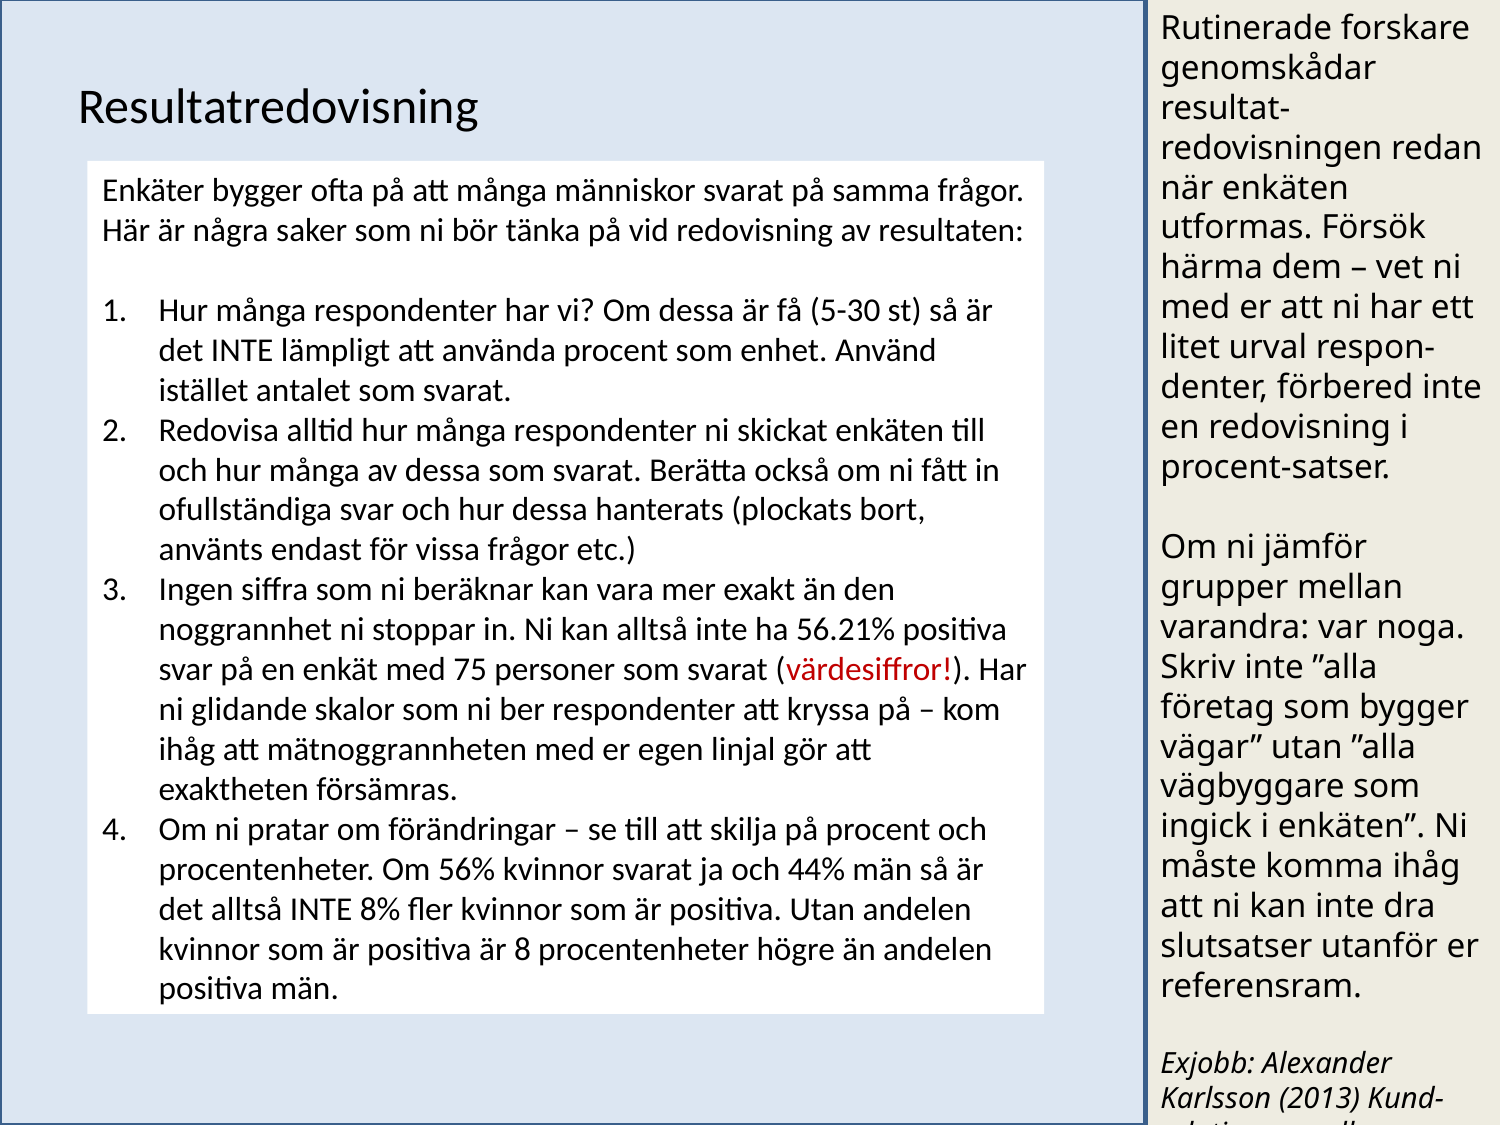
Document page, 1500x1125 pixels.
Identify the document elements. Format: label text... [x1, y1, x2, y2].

text_box Rutinerade forskare genomskådar resultat-redovisningen redan när enkäten utformas. Försök härma dem – vet ni med er att ni har ett litet urval respon-denter, förbered inte en redovisning i procent-satser. Om ni jämför grupper mellan varandra: var noga. Skriv inte ”alla företag som bygger vägar” utan ”alla vägbyggare som ingick i enkäten”. Ni måste komma ihåg att ni kan inte dra slutsatser utanför er referensram. Exjobb: Alexander Karlsson (2013) Kund-relationen mellan byggherre och entreprenör under garantitiden vid flerbostadsbyggande [1148, 0, 1500, 1125]
text_box [0, 0, 1148, 1125]
text_box Resultatredovisning [63, 66, 1068, 142]
text_box Enkäter bygger ofta på att många människor svarat på samma frågor. Här är några saker som ni bör tänka på vid redovisning av resultaten: Hur många respondenter har vi? Om dessa är få (5-30 st) så är det INTE lämpligt att använda procent som enhet. Använd istället antalet som svarat. Redovisa alltid hur många respondenter ni skickat enkäten till och hur många av dessa som svarat. Berätta också om ni fått in ofullständiga svar och hur dessa hanterats (plockats bort, använts endast för vissa frågor etc.) Ingen siffra som ni beräknar kan vara mer exakt än den noggrannhet ni stoppar in. Ni kan alltså inte ha 56.21% positiva svar på en enkät med 75 personer som svarat (värdesiffror!). Har ni glidande skalor som ni ber respondenter att kryssa på – kom ihåg att mätnoggrannheten med er egen linjal gör att exaktheten försämras. Om ni pratar om förändringar – se till att skilja på procent och procentenheter. Om 56% kvinnor svarat ja och 44% män så är det alltså INTE 8% fler kvinnor som är positiva. Utan andelen kvinnor som är positiva är 8 procentenheter högre än andelen positiva män. [87, 160, 1045, 1014]
